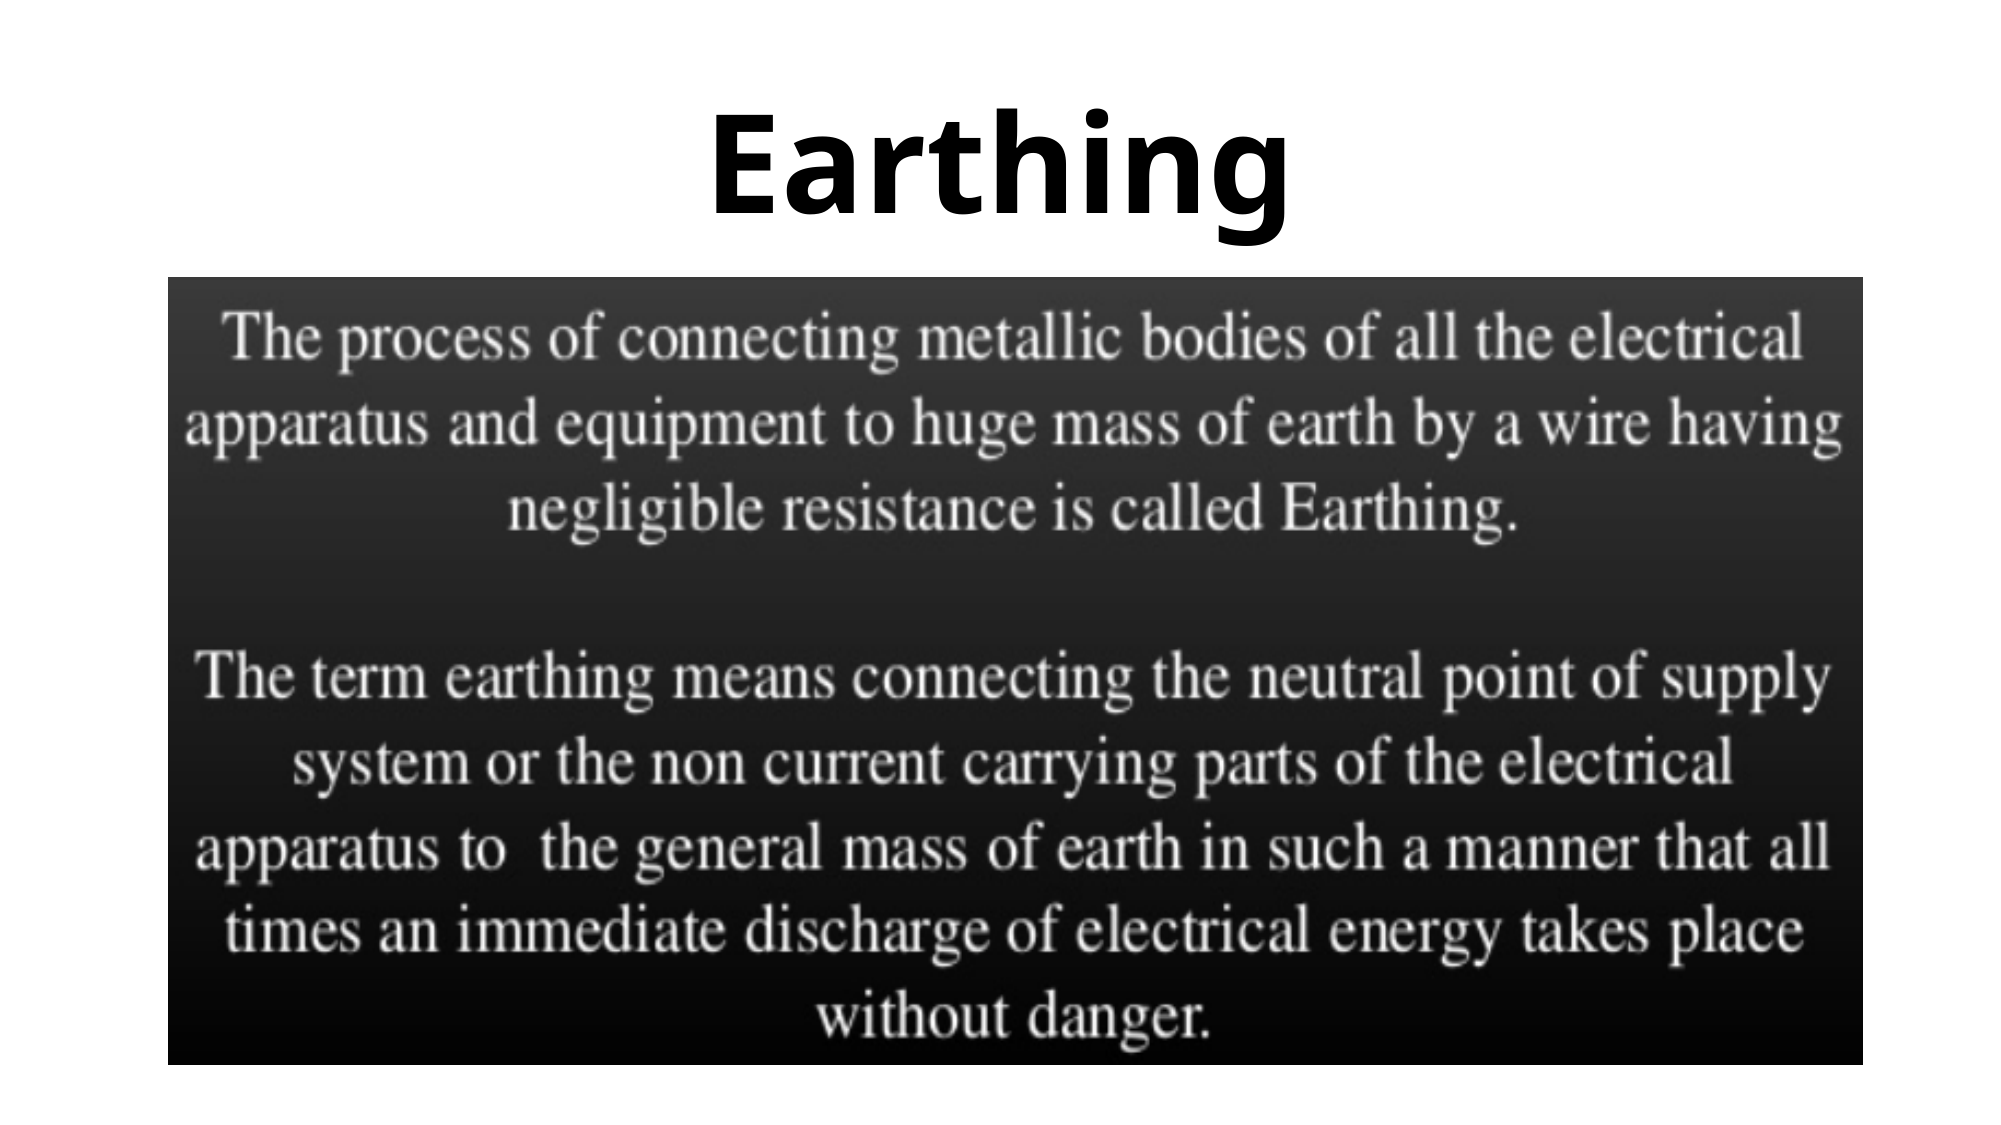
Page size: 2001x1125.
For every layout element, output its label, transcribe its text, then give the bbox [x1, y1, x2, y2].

title Earthing [137, 59, 1863, 278]
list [168, 277, 1863, 1066]
